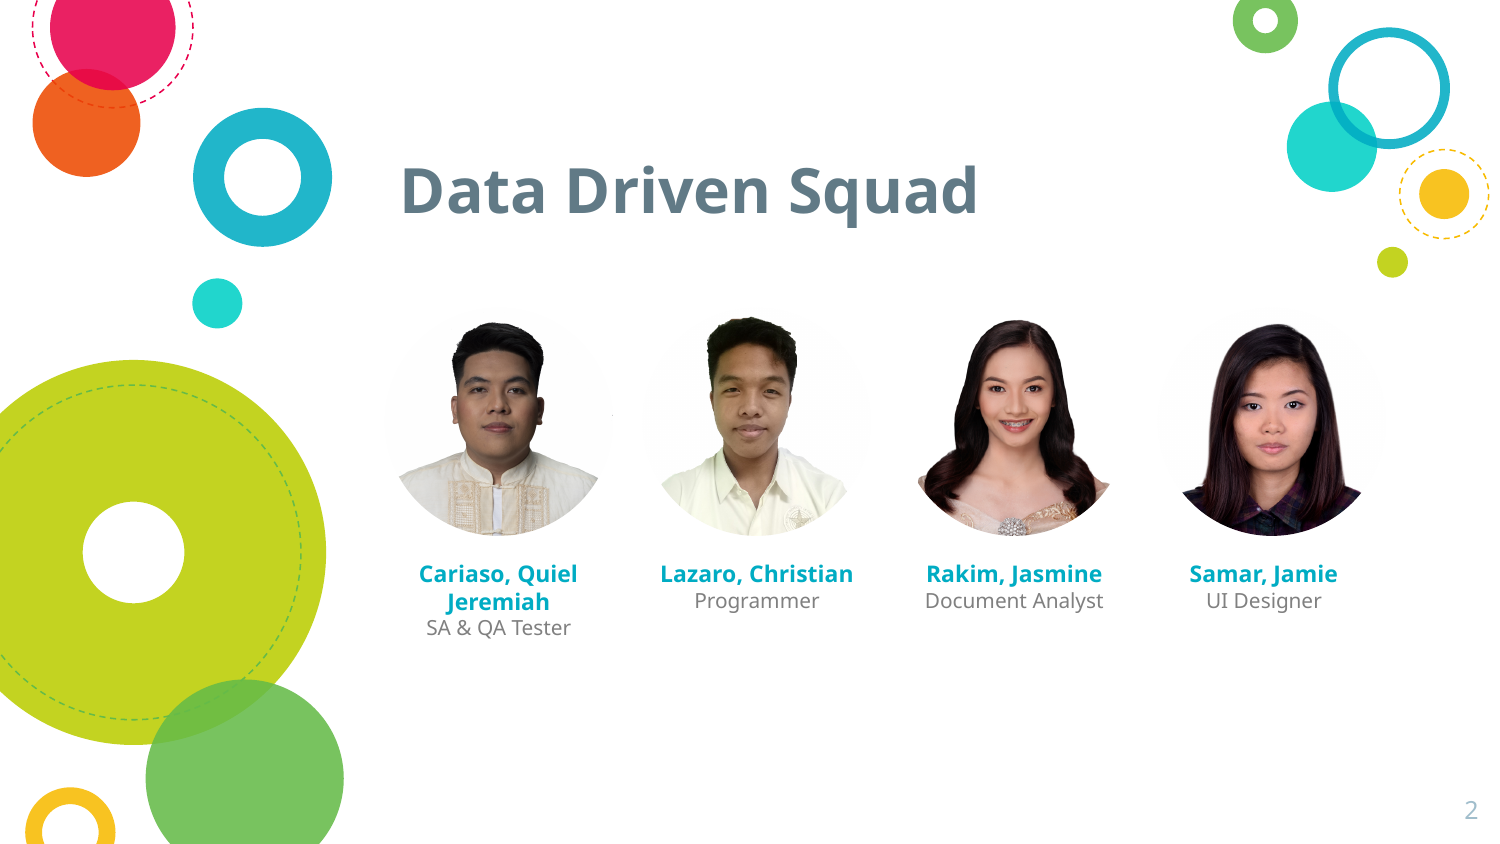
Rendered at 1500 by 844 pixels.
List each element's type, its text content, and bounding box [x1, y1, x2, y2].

picture [1157, 307, 1387, 537]
picture [642, 307, 871, 537]
text_box Cariaso, Quiel Jeremiah SA & QA Tester [376, 544, 621, 666]
slide_number 2 [1416, 779, 1494, 844]
text_box Rakim, Jasmine Document Analyst [892, 544, 1137, 666]
picture [384, 307, 614, 537]
text_box Lazaro, Christian Programmer [634, 544, 880, 717]
picture [900, 307, 1129, 537]
text_box Samar, Jamie UI Designer [1141, 544, 1386, 666]
title Data Driven Squad [384, 136, 1251, 242]
